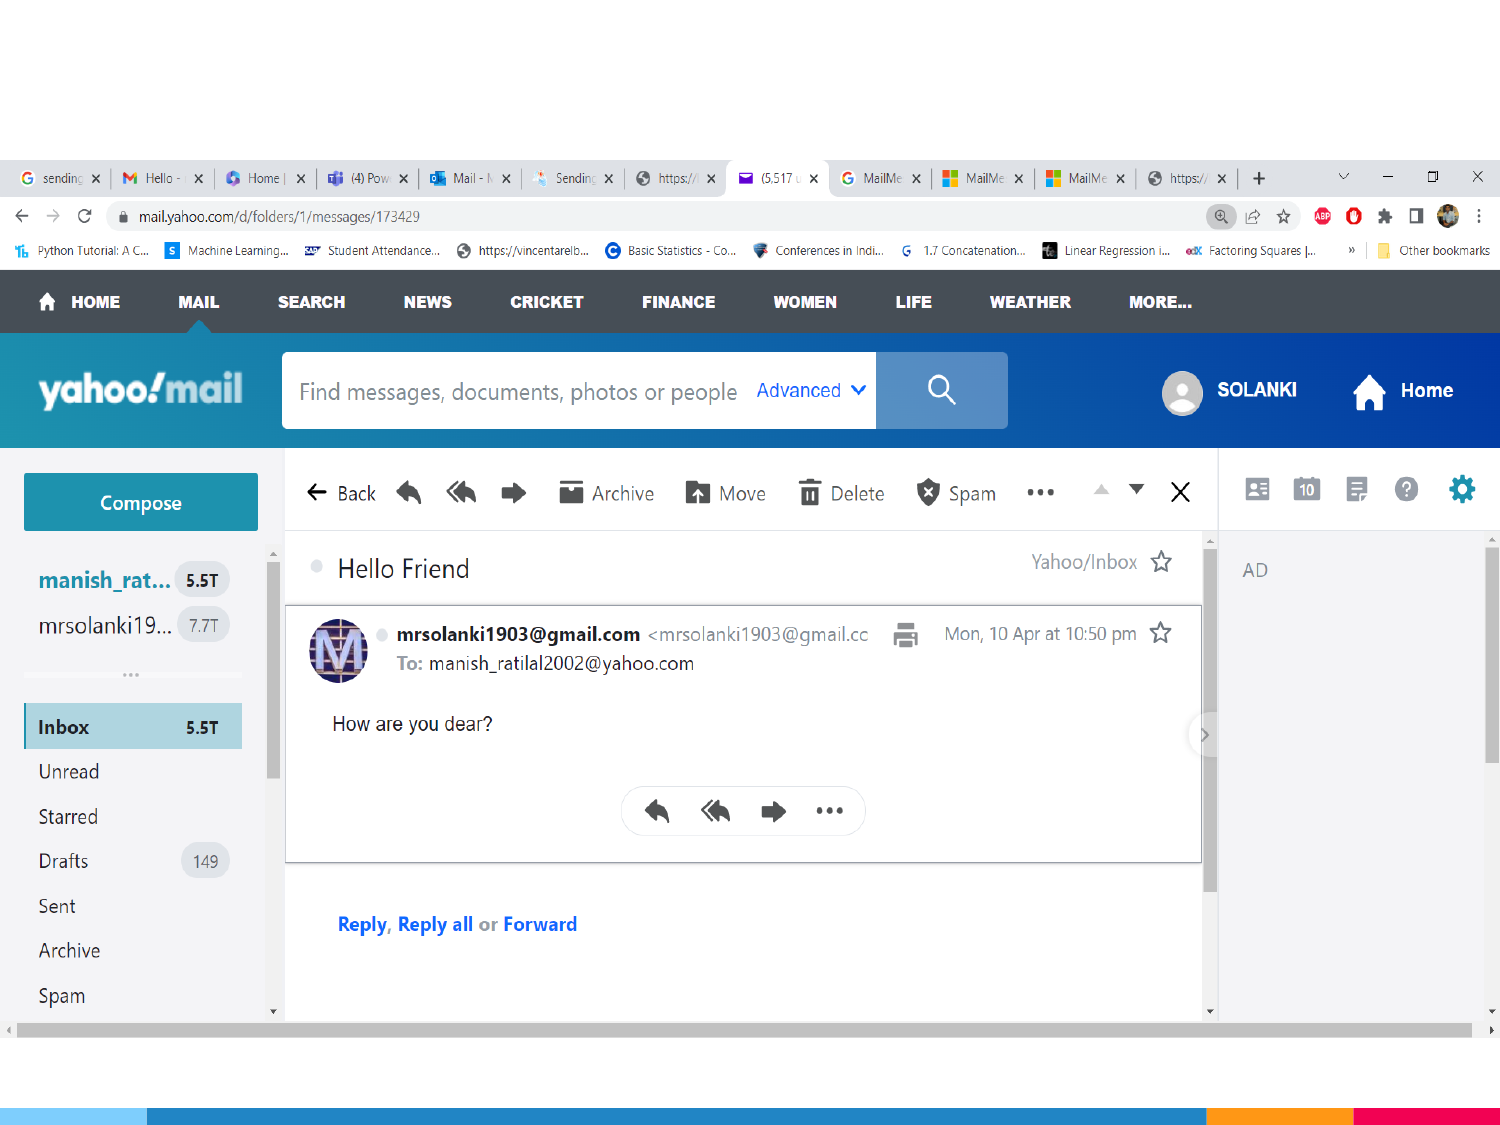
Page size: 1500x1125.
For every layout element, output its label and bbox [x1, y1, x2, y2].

picture [0, 159, 1500, 1038]
